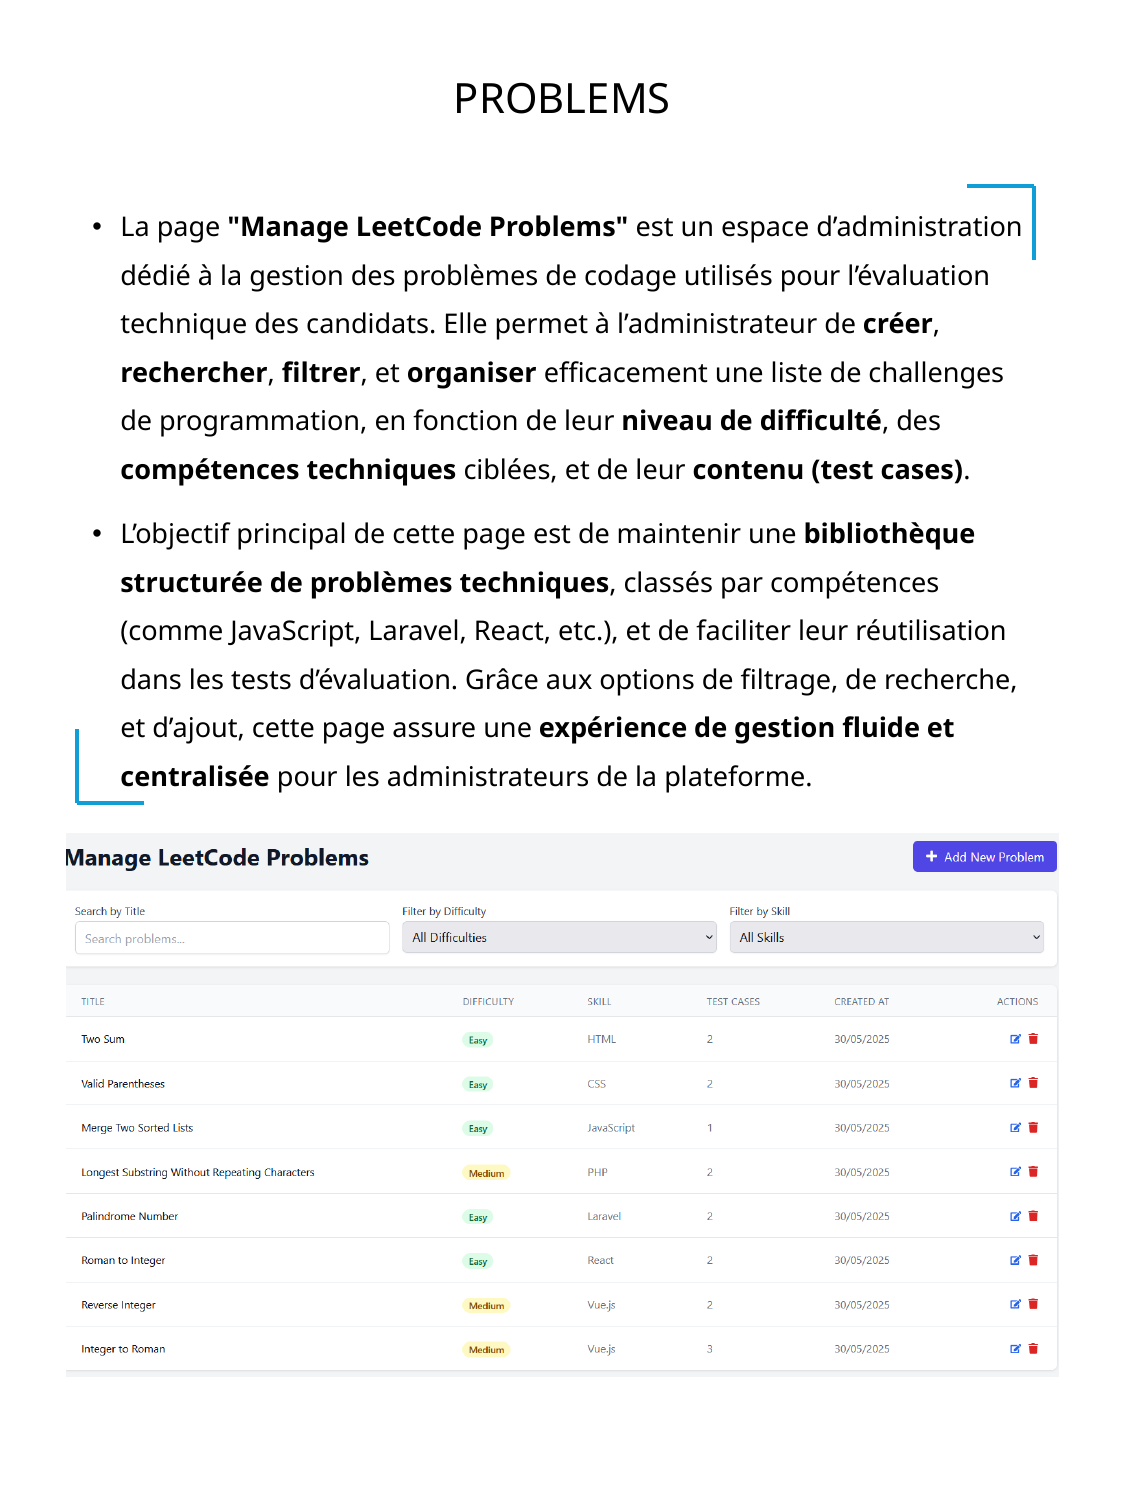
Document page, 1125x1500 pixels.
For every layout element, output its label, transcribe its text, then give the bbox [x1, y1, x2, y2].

title PROBLEMS [77, 44, 1048, 155]
list La page "Manage LeetCode Problems" est un espace d’administration dédié à la gestion des problèmes de codage utilisés pour l’évaluation technique des candidats. Elle permet à l’administrateur de créer, rechercher, filtrer, et organiser efficacement une liste de challenges de programmation, en fonction de leur niveau de difficulté, des compétences techniques ciblées, et de leur contenu (test cases). L’objectif principal de cette page est de maintenir une bibliothèque structurée de problèmes techniques, classés par compétences (comme JavaScript, Laravel, React, etc.), et de faciliter leur réutilisation dans les tests d’évaluation. Grâce aux options de filtrage, de recherche, et d’ajout, cette page assure une expérience de gestion fluide et centralisée pour les administrateurs de la plateforme. [77, 185, 1048, 833]
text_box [962, 189, 1039, 258]
picture [66, 833, 1059, 1378]
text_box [73, 731, 149, 800]
